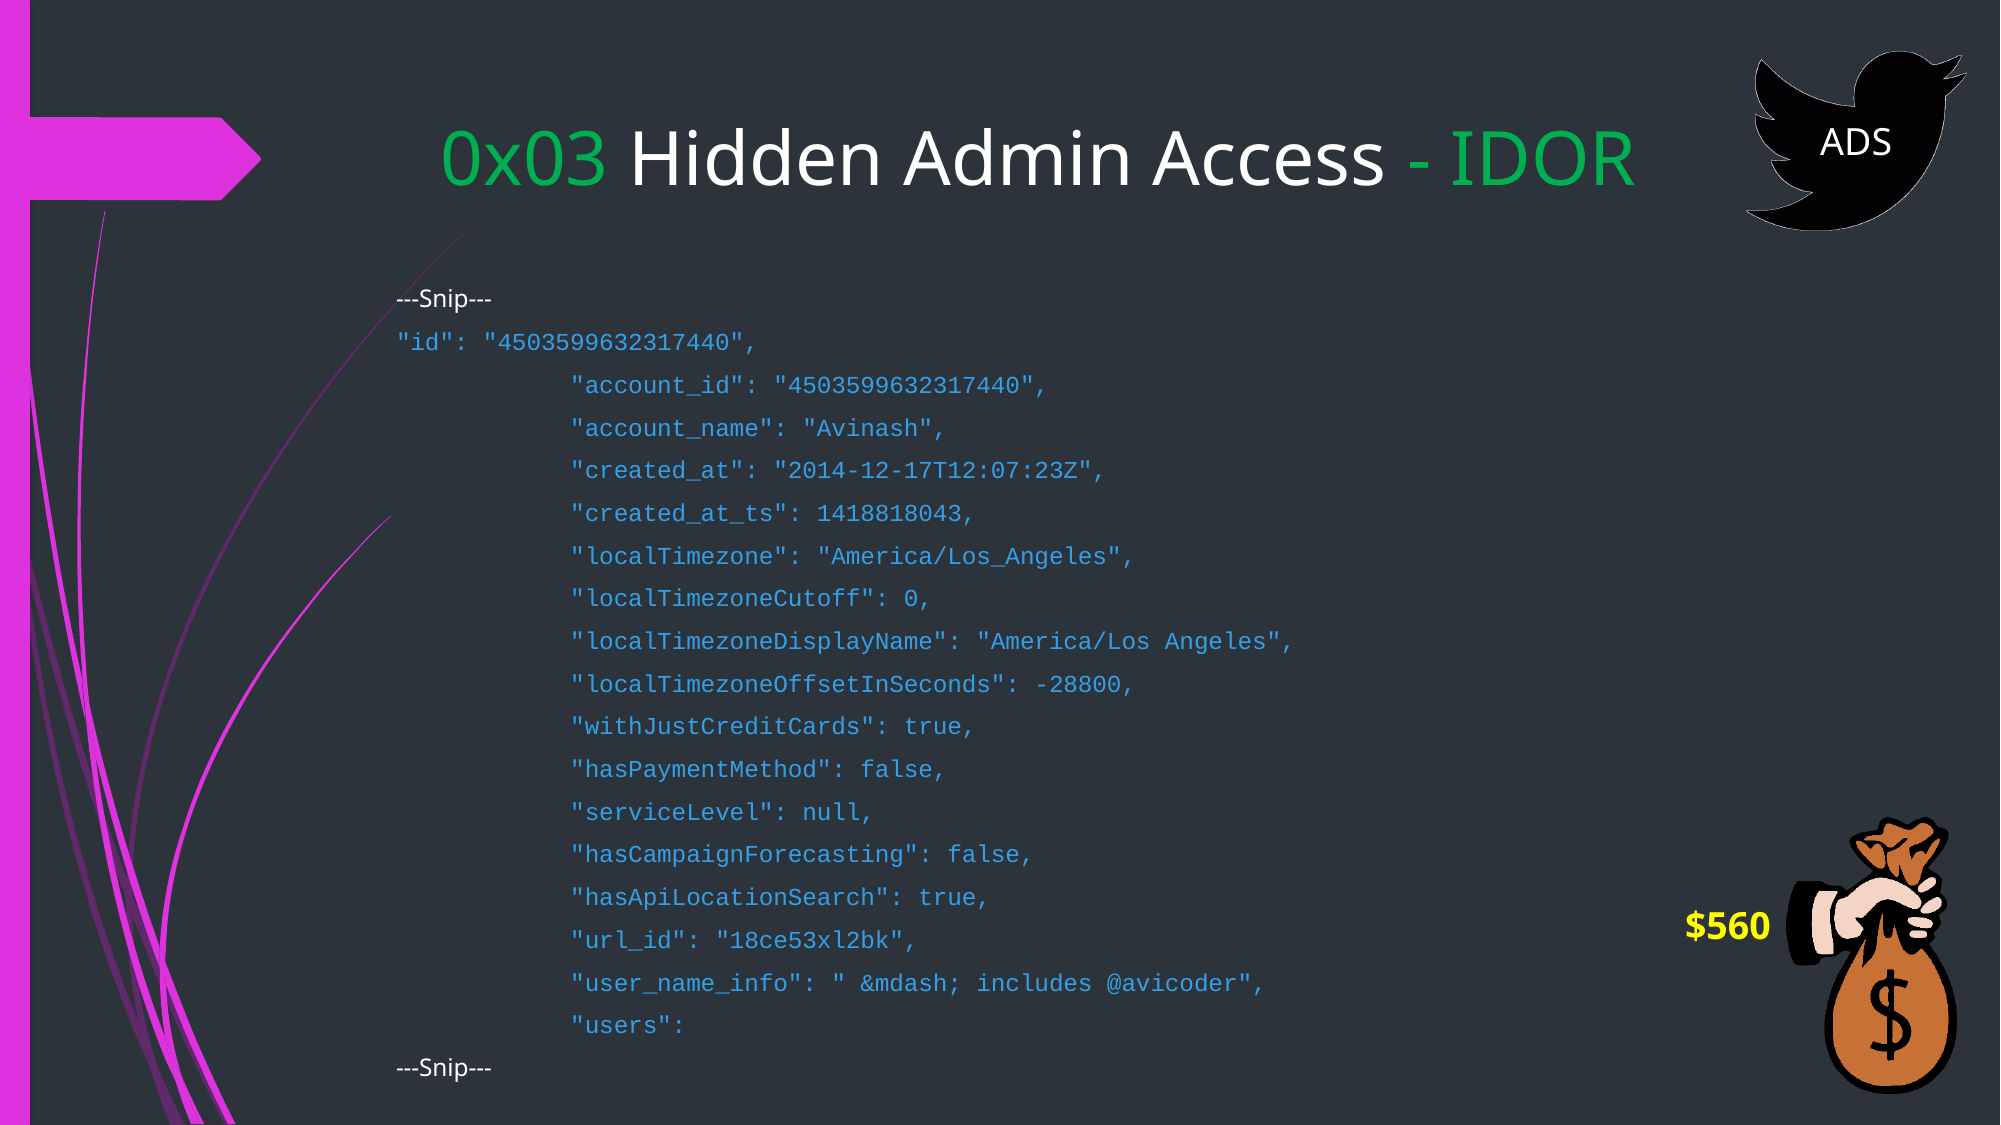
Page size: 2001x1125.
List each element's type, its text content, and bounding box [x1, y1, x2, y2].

title 0x03 Hidden Admin Access - IDOR [425, 102, 1888, 313]
list ---Snip--- "id": "4503599632317440", "account_id": "4503599632317440", "account_name": "Avinash", "created_at": "2014-12-17T12:07:23Z", "created_at_ts": 1418818043, "localTimezone": "America/Los_Angeles", "localTimezoneCutoff": 0, "localTimezoneDisplayName": "America/Los Angeles", "localTimezoneOffsetInSeconds": -28800, "withJustCreditCards": true, "hasPaymentMethod": false, "serviceLevel": null, "hasCampaignForecasting": false, "hasApiLocationSearch": true, "url_id": "18ce53xl2bk", "user_name_info": " &mdash; includes @avicoder", "users": ---Snip--- [381, 276, 1850, 1096]
picture [1745, 30, 1967, 251]
picture [1785, 816, 1957, 1095]
text_box $560 [1670, 894, 1781, 955]
